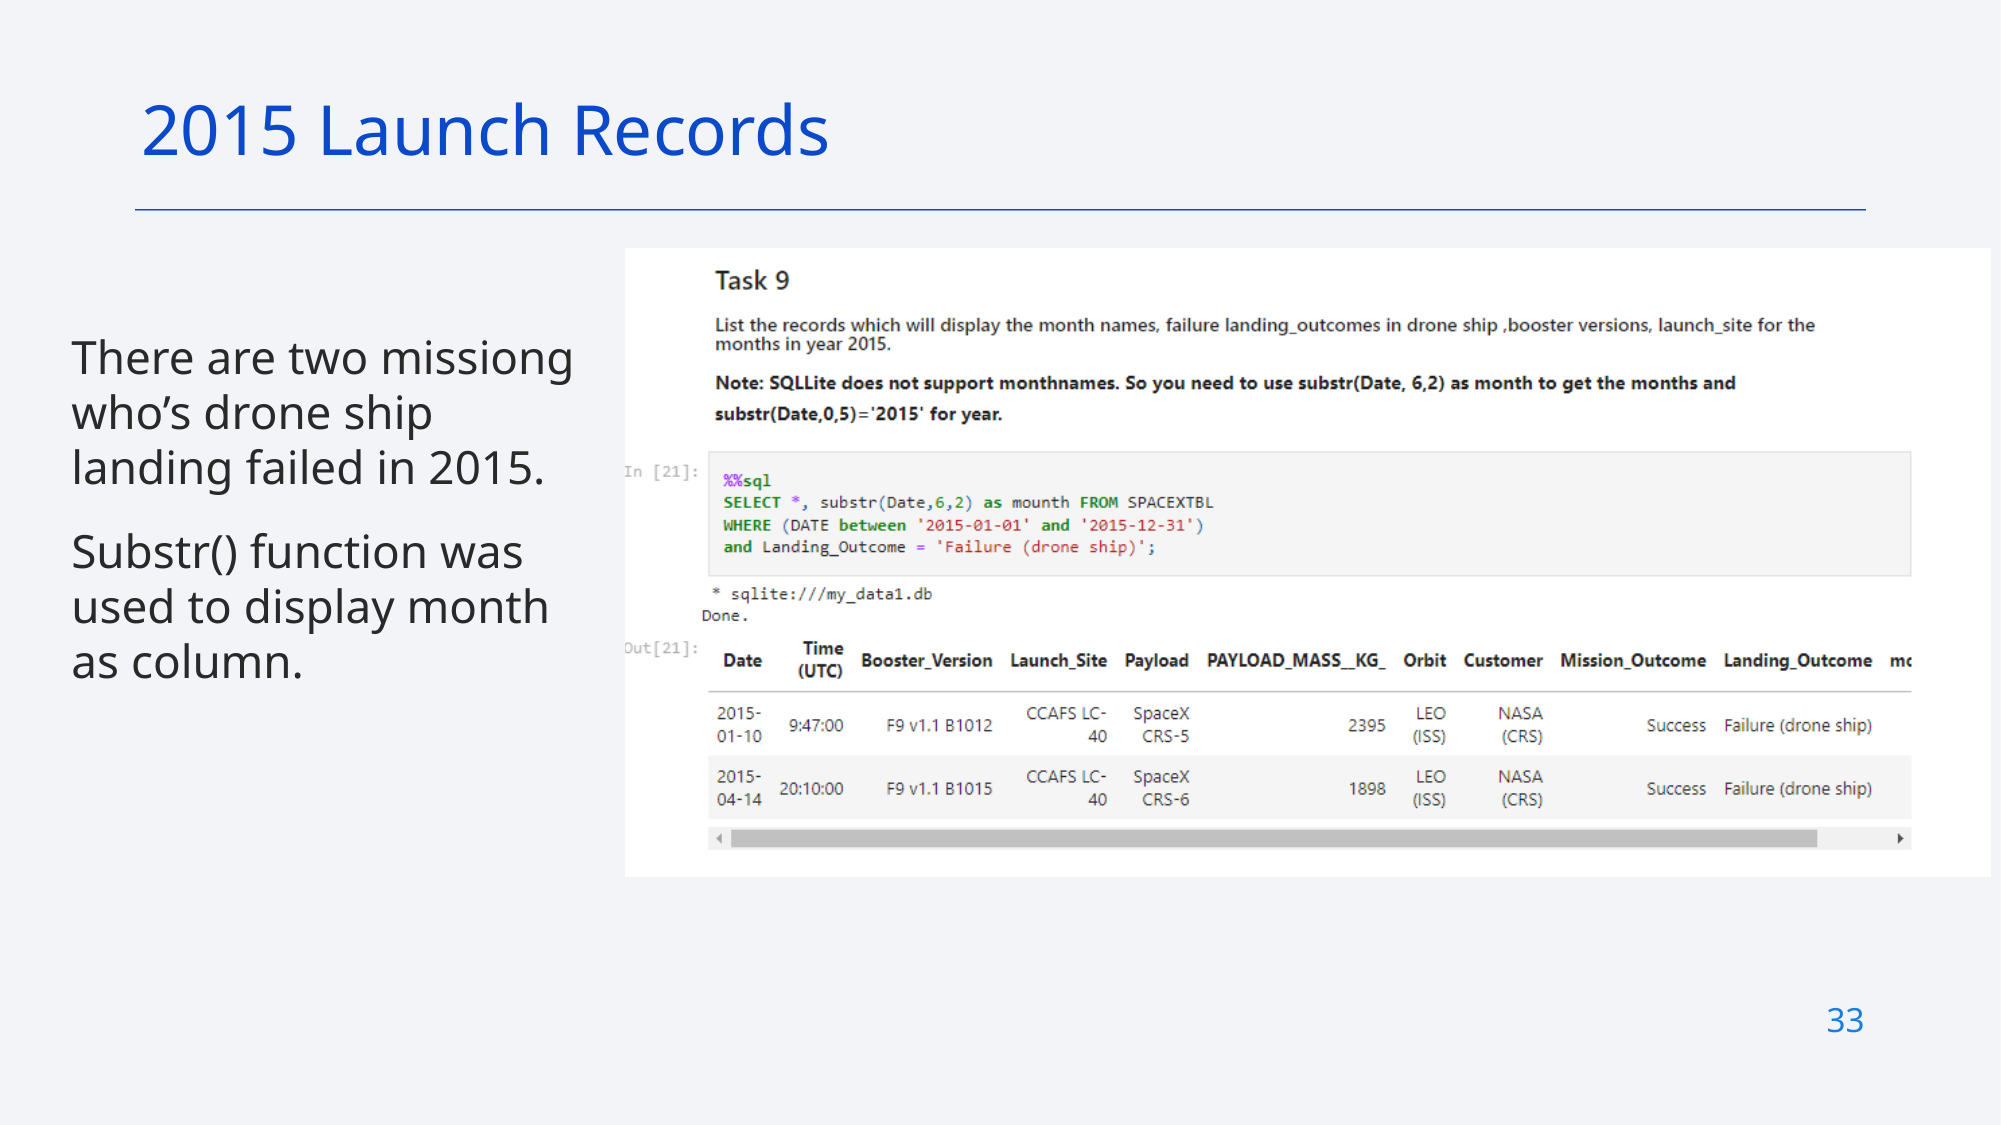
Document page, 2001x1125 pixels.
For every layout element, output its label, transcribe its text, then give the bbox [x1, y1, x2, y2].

text_box 2015 Launch Records [126, 88, 1852, 179]
slide_number 33 [1429, 988, 1880, 1055]
list There are two missiong who’s drone ship landing failed in 2015. Substr() function was used to display month as column. [56, 237, 609, 1089]
picture [0, 0, 2001, 1125]
